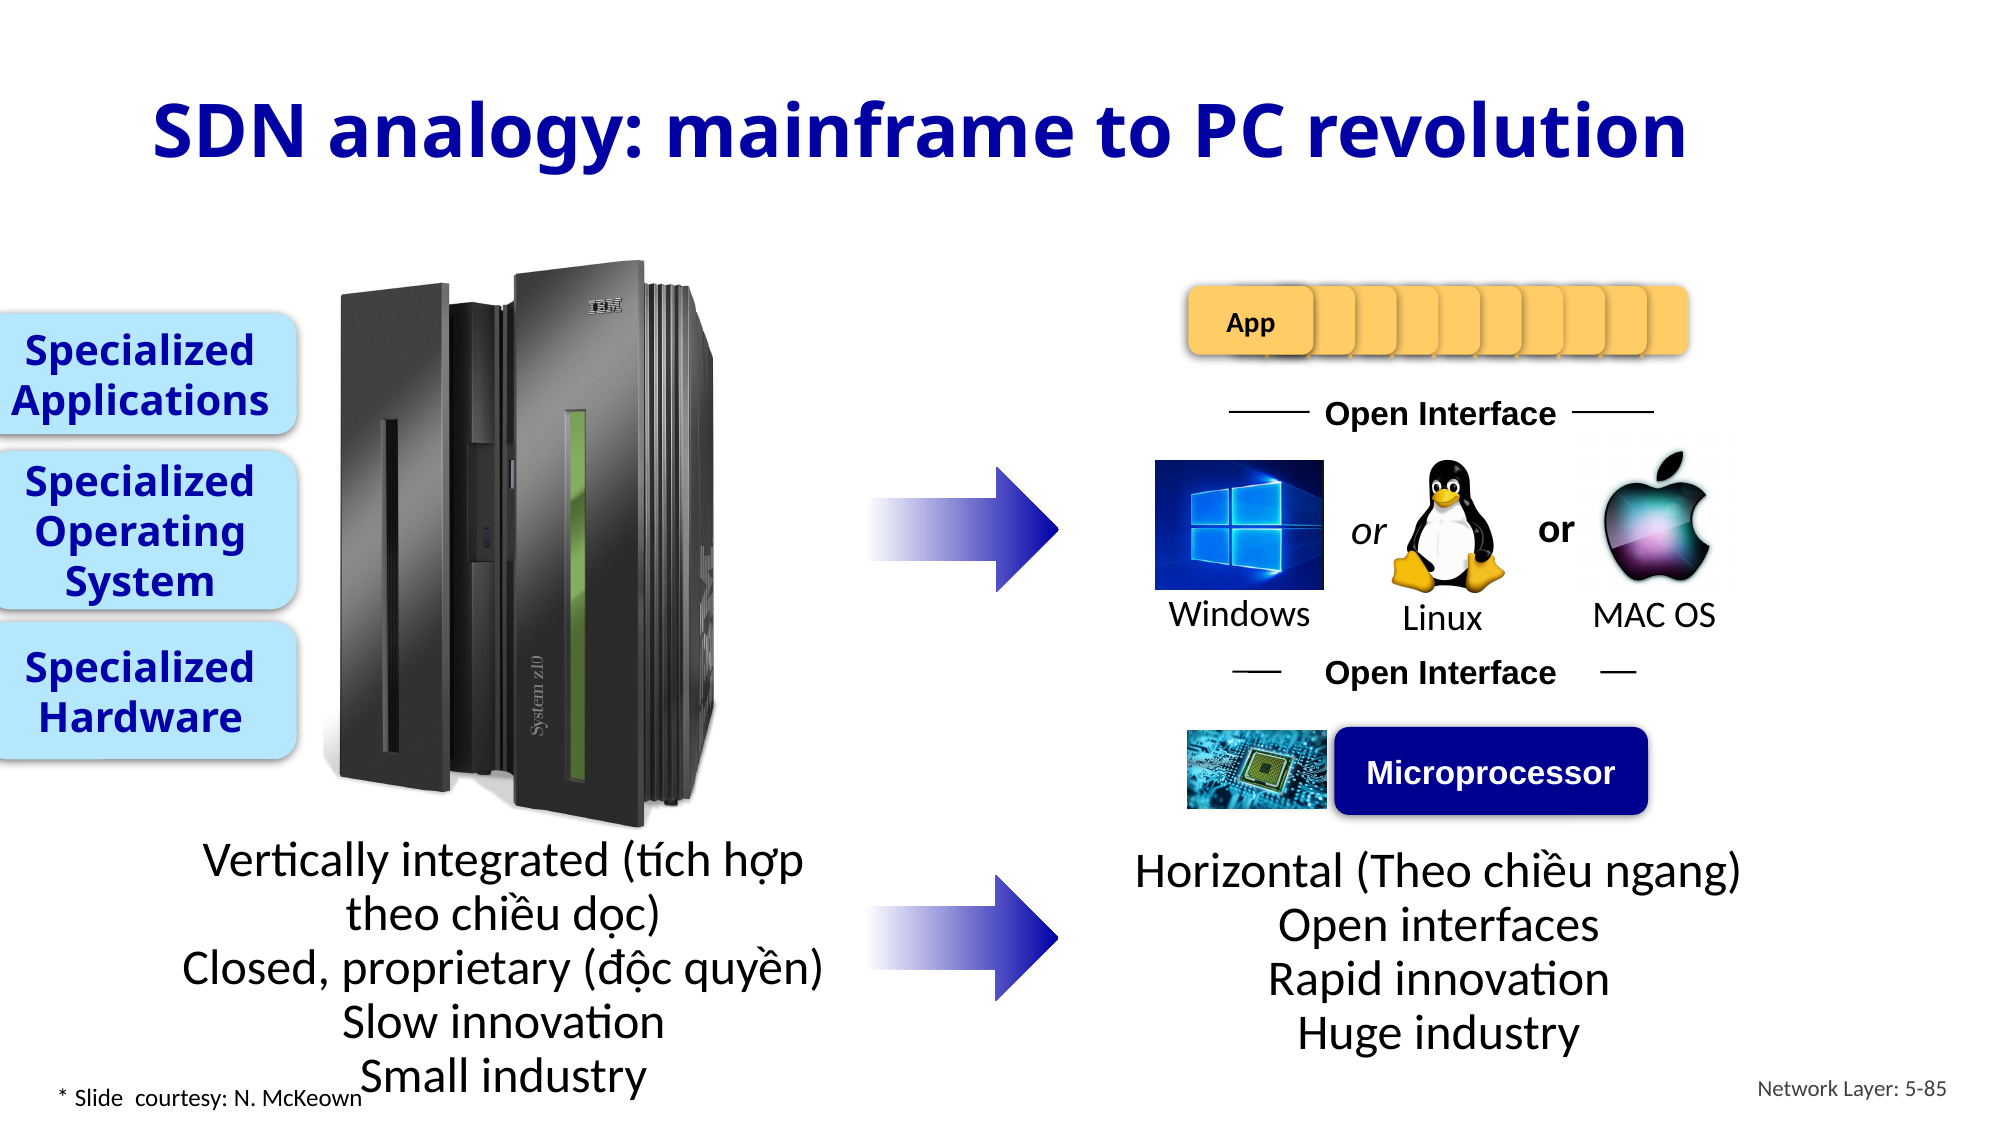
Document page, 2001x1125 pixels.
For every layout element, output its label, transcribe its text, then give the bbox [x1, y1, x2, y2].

title SDN analogy: mainframe to PC revolution [137, 59, 1863, 207]
text_box Vertically integrated (tích hợp theo chiều dọc) Closed, proprietary (độc quyền) Slow innovation Small industry [161, 826, 846, 1111]
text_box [1188, 286, 1689, 355]
text_box [864, 464, 1061, 595]
text_box Horizontal (Theo chiều ngang) Open interfaces Rapid innovation Huge industry [1096, 836, 1782, 1068]
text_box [1232, 647, 1648, 815]
picture [1187, 788, 1230, 809]
picture [1187, 730, 1232, 791]
text_box [864, 872, 1060, 1004]
text_box * Slide courtesy: N. McKeown [41, 1074, 379, 1120]
slide_number Network Layer: 5-85 [1512, 1056, 1963, 1117]
text_box Specialized Operating System [0, 450, 297, 610]
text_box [1152, 384, 1740, 647]
text_box Specialized Applications [0, 313, 297, 435]
picture [323, 252, 733, 830]
text_box Specialized Hardware [0, 621, 297, 760]
